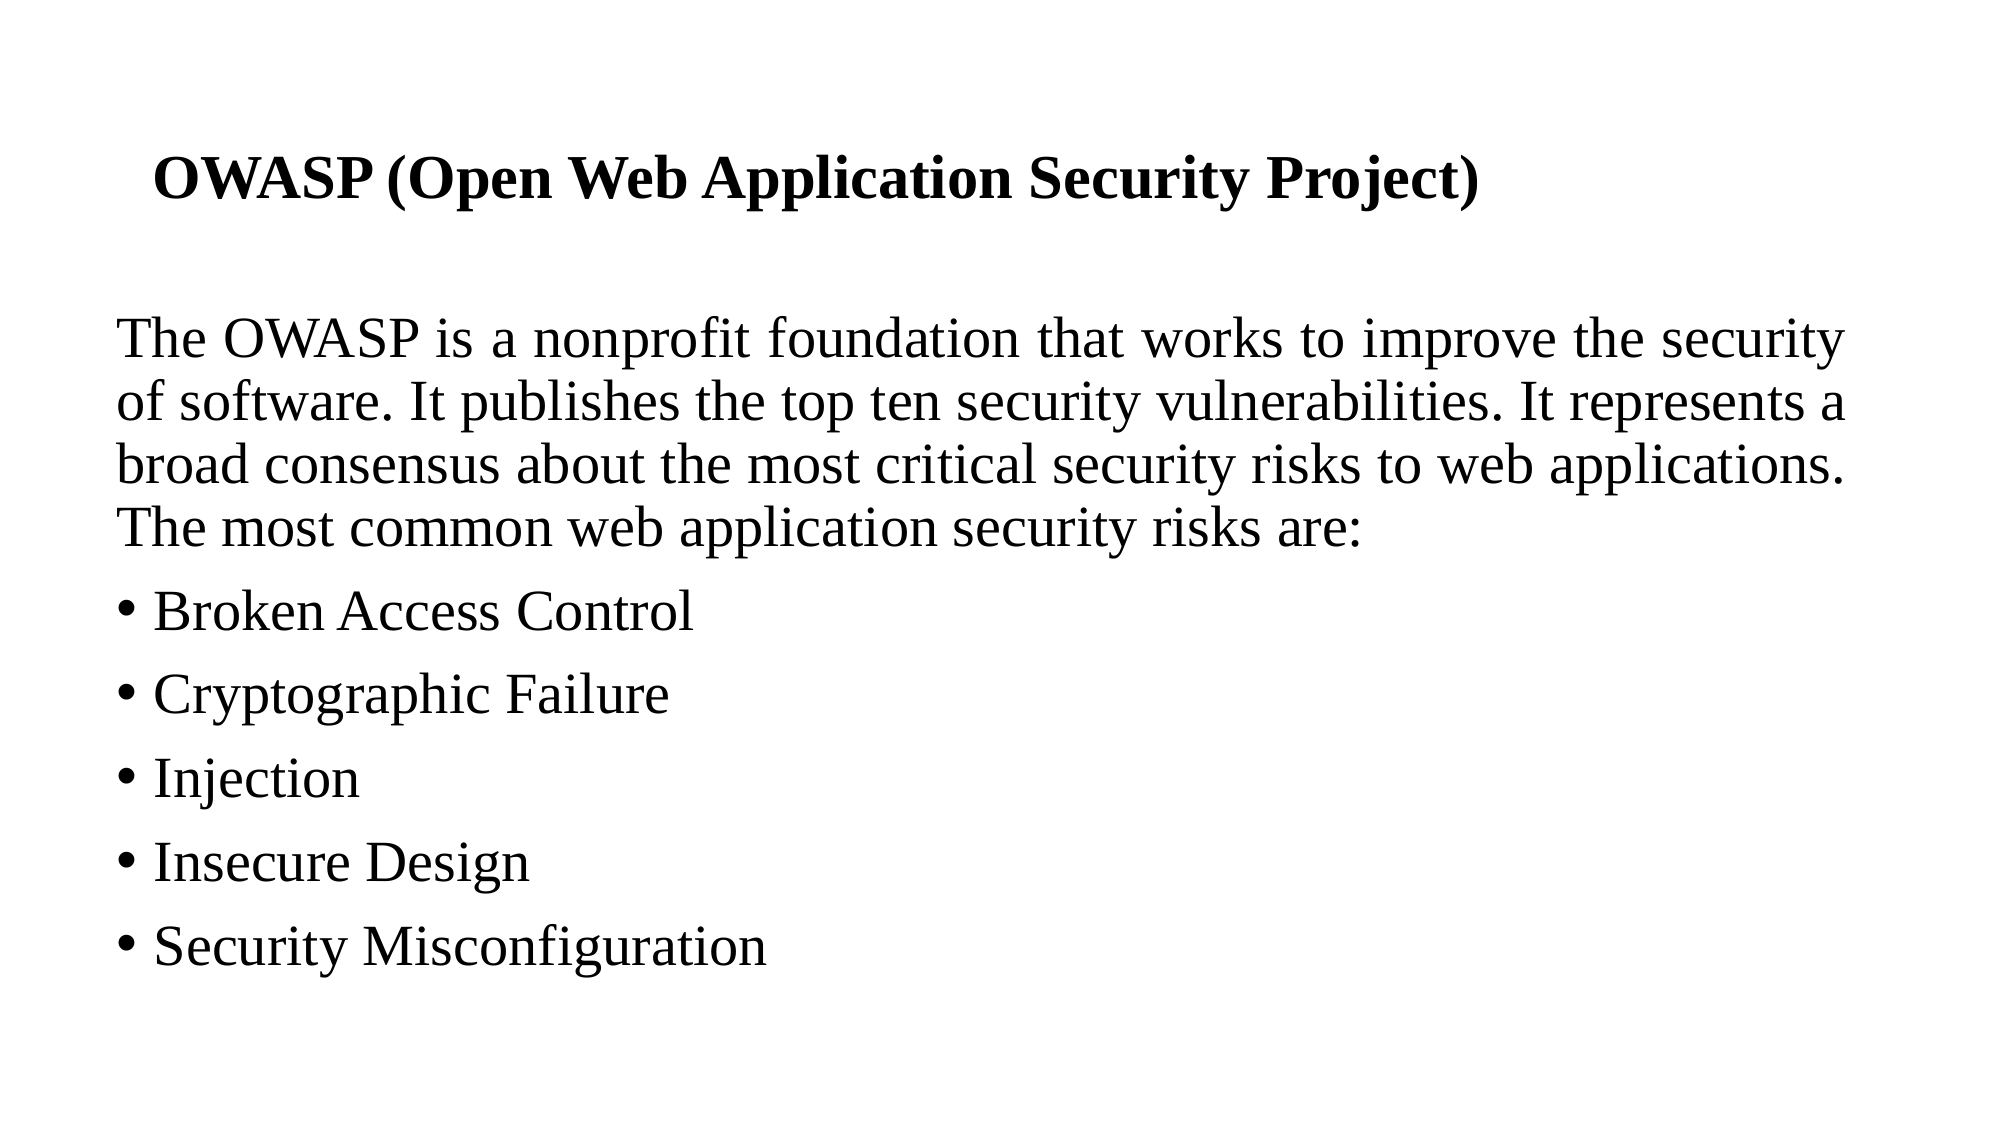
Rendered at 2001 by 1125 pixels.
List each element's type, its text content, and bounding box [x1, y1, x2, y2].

list The OWASP is a nonprofit foundation that works to improve the security of software. It publishes the top ten security vulnerabilities. It represents a broad consensus about the most critical security risks to web applications. The most common web application security risks are: Broken Access Control Cryptographic Failure Injection Insecure Design Security Misconfiguration [101, 299, 1863, 1093]
title OWASP (Open Web Application Security Project) [137, 59, 1863, 278]
